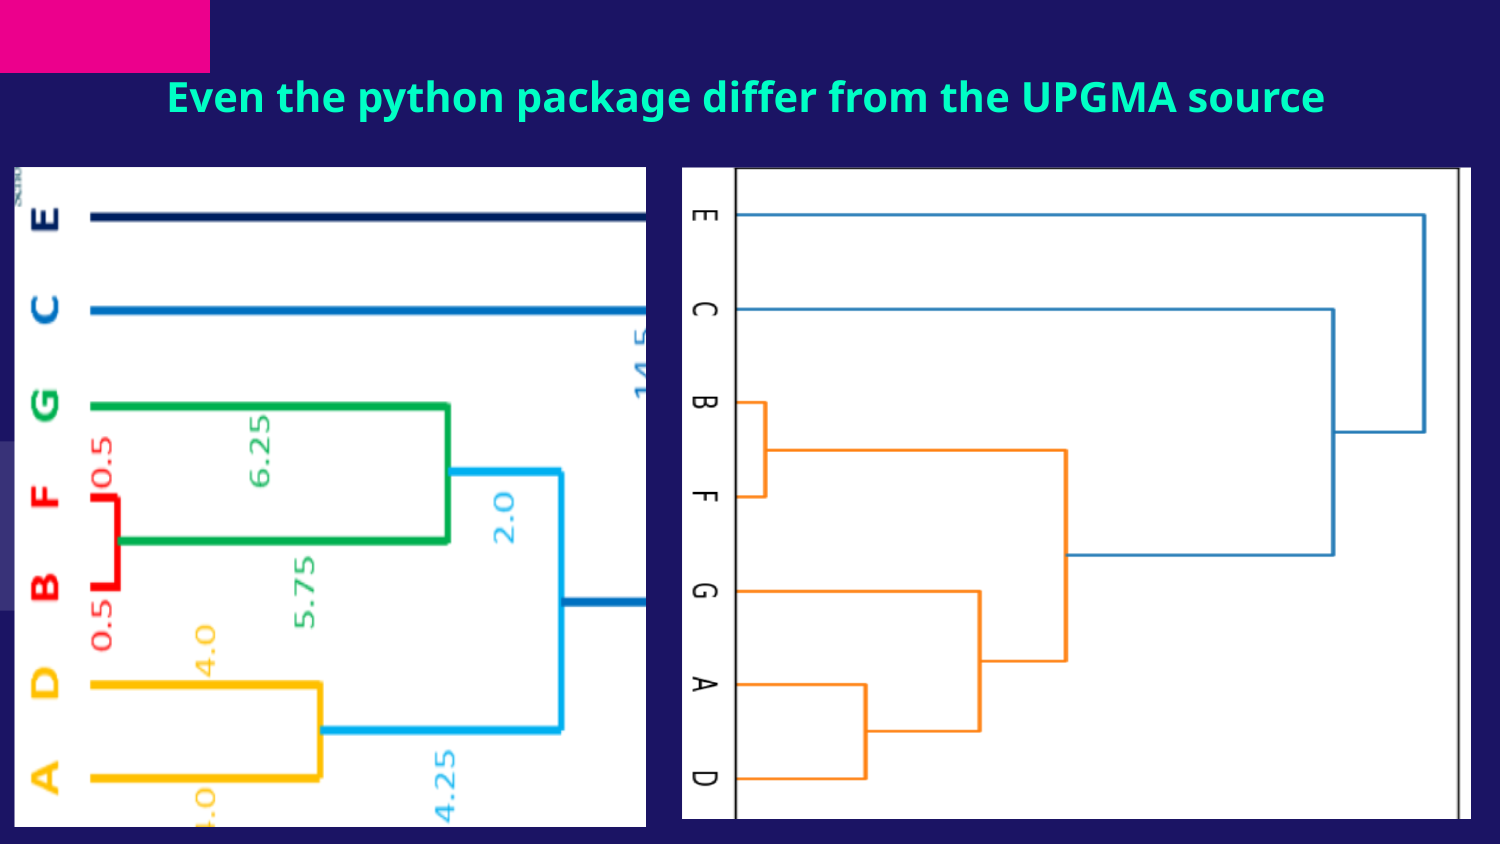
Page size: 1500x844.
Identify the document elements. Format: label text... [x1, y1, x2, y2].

picture [0, 167, 661, 827]
title Even the python package differ from the UPGMA source [53, 56, 1439, 166]
picture [682, 98, 1471, 844]
